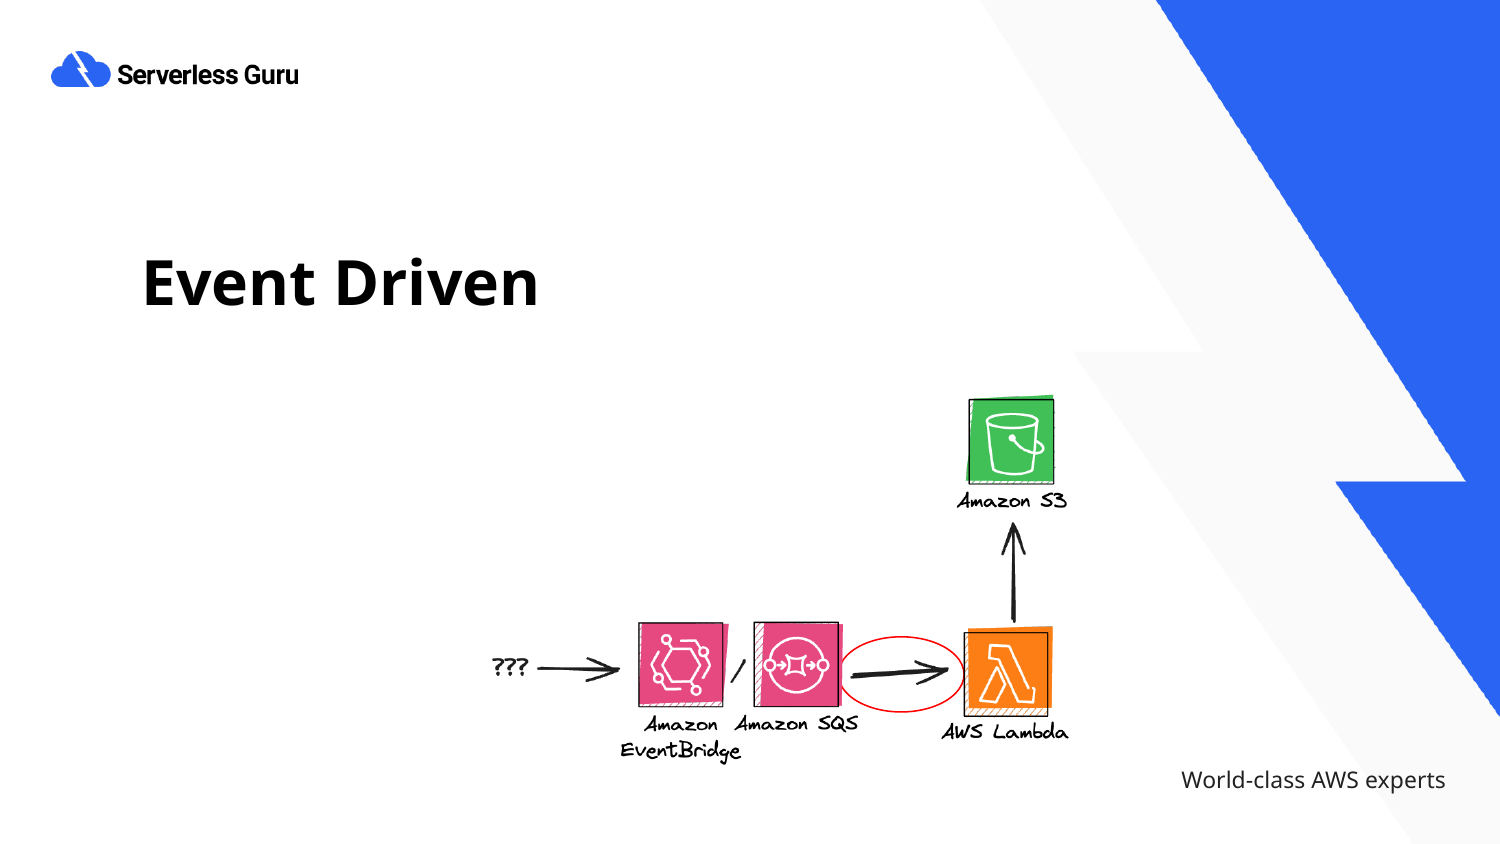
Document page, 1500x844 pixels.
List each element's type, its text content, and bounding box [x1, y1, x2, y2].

title Event Driven [126, 228, 788, 419]
picture [0, 0, 1500, 844]
